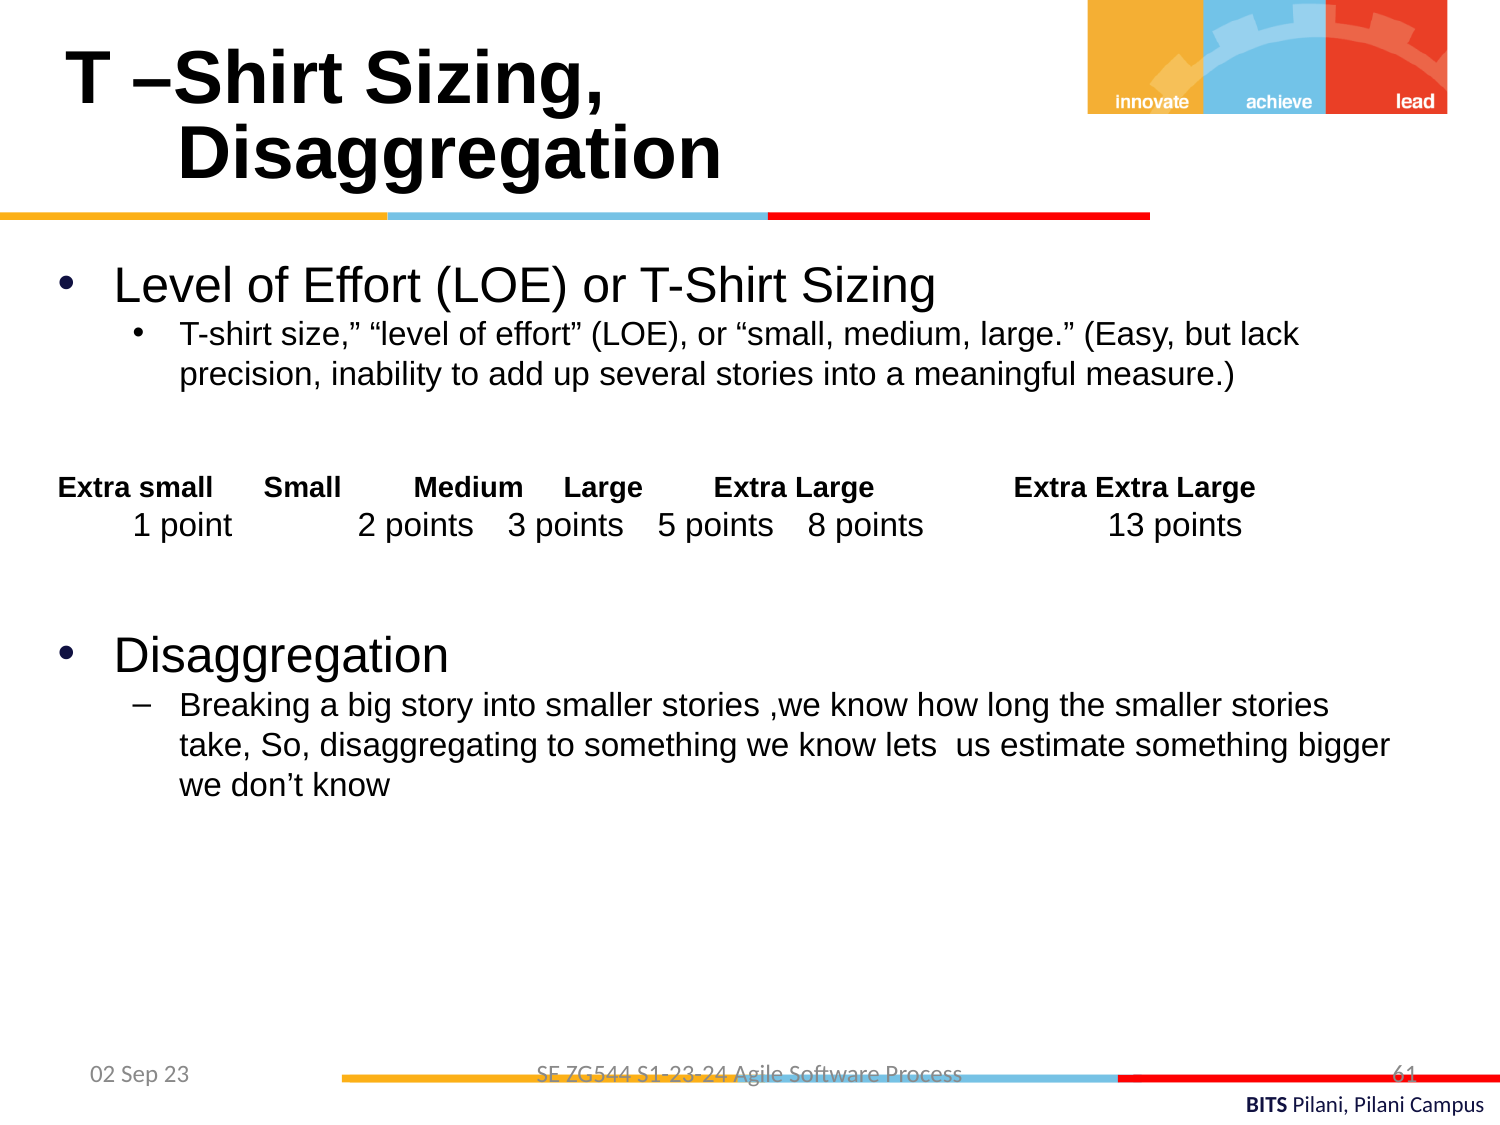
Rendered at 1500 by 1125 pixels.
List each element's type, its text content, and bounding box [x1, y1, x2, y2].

picture [1087, 0, 1448, 114]
text_box SE ZG544 S1-23-24 Agile Software Process [519, 1050, 980, 1096]
list Level of Effort (LOE) or T-Shirt Sizing T-shirt size,” “level of effort” (LOE), or “small, medium, large.” (Easy, but lack precision, inability to add up several stories into a meaningful measure.) Extra small Small Medium Large Extra Large Extra Extra Large 1 point 2 points 3 points 5 points 8 points 13 points Disaggregation Breaking a big story into smaller stories ,we know how long the smaller stories take, So, disaggregating to something we know lets us estimate something bigger we don’t know [49, 244, 1401, 988]
text_box 02 Sep 23 [82, 1050, 418, 1096]
text_box T –Shirt Sizing, Disaggregation [57, 24, 1080, 213]
slide_number 61 [1382, 1051, 1426, 1094]
